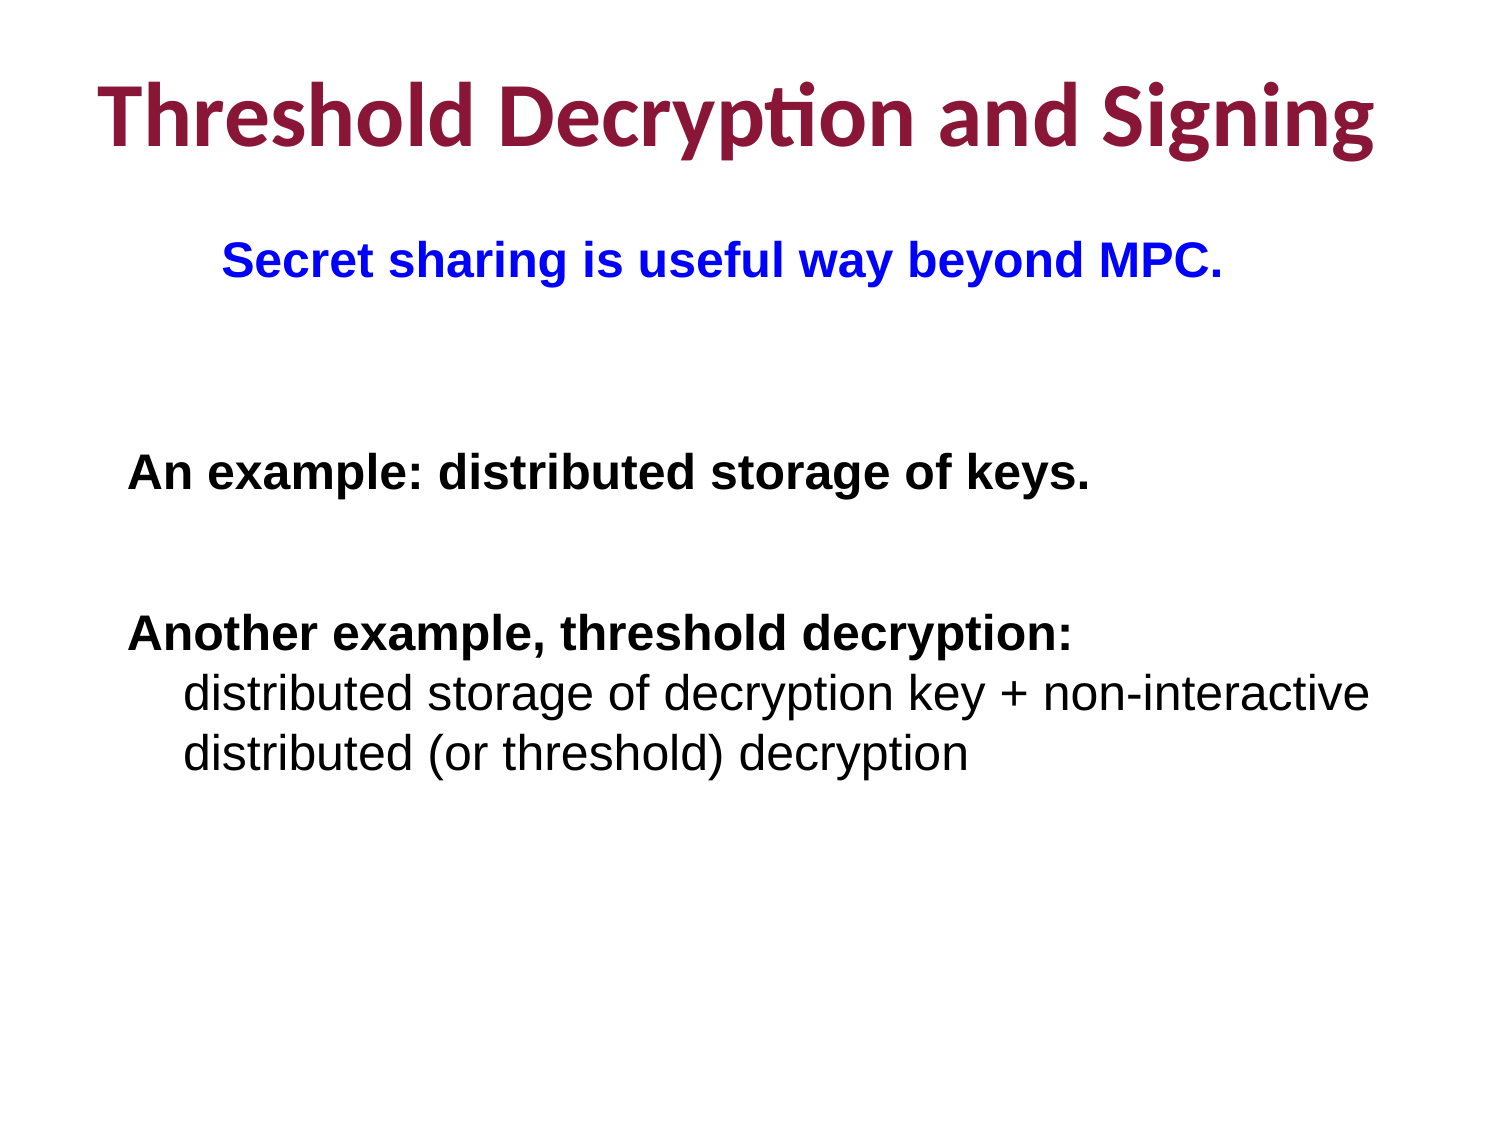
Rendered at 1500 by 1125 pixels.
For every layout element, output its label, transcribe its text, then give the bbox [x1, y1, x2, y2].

text_box An example: distributed storage of keys. [112, 432, 1388, 508]
text_box Secret sharing is useful way beyond MPC. [206, 219, 1282, 295]
text_box Threshold Decryption and Signing [0, 34, 1475, 185]
text_box Another example, threshold decryption: distributed storage of decryption key + non-interactive distributed (or threshold) decryption [112, 593, 1388, 788]
